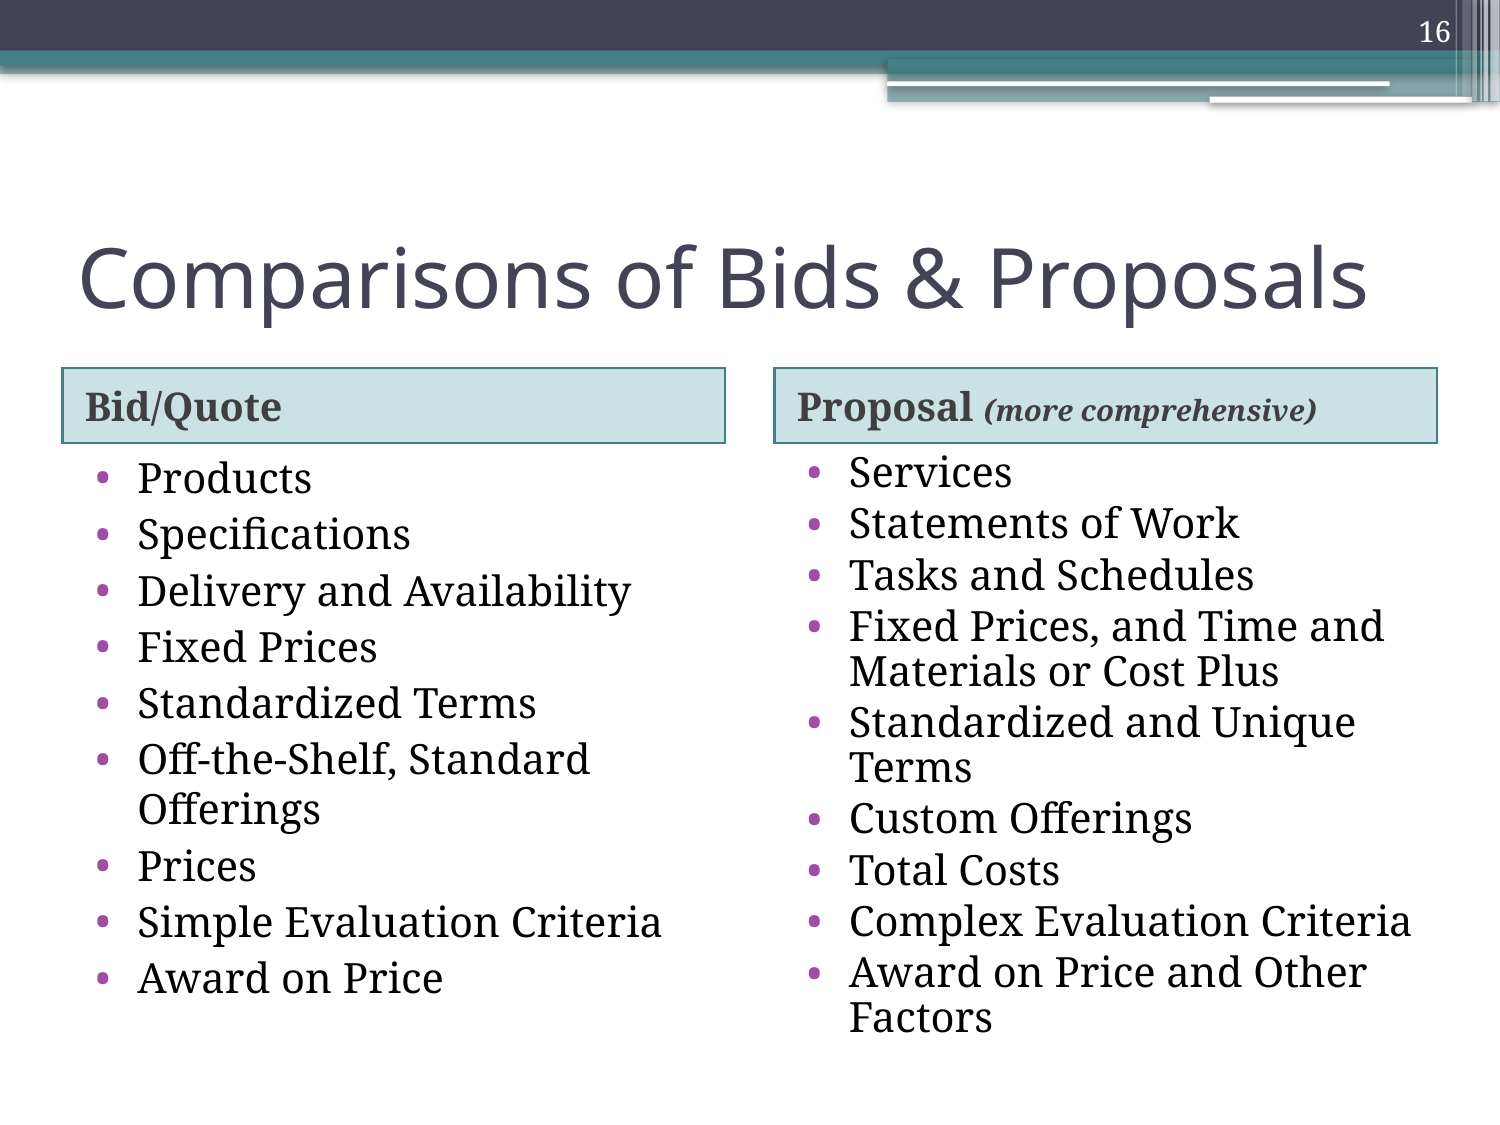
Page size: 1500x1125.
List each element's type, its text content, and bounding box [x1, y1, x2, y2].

list Proposal (more comprehensive) [773, 367, 1438, 444]
list Products Specifications Delivery and Availability Fixed Prices Standardized Terms Off-the-Shelf, Standard Offerings Prices Simple Evaluation Criteria Award on Price [62, 444, 726, 1082]
list Bid/Quote [61, 367, 726, 444]
slide_number 16 [1340, 0, 1466, 61]
title Comparisons of Bids & Proposals [62, 187, 1438, 364]
list Services Statements of Work Tasks and Schedules Fixed Prices, and Time and Materials or Cost Plus Standardized and Unique Terms Custom Offerings Total Costs Complex Evaluation Criteria Award on Price and Other Factors [773, 444, 1438, 1082]
